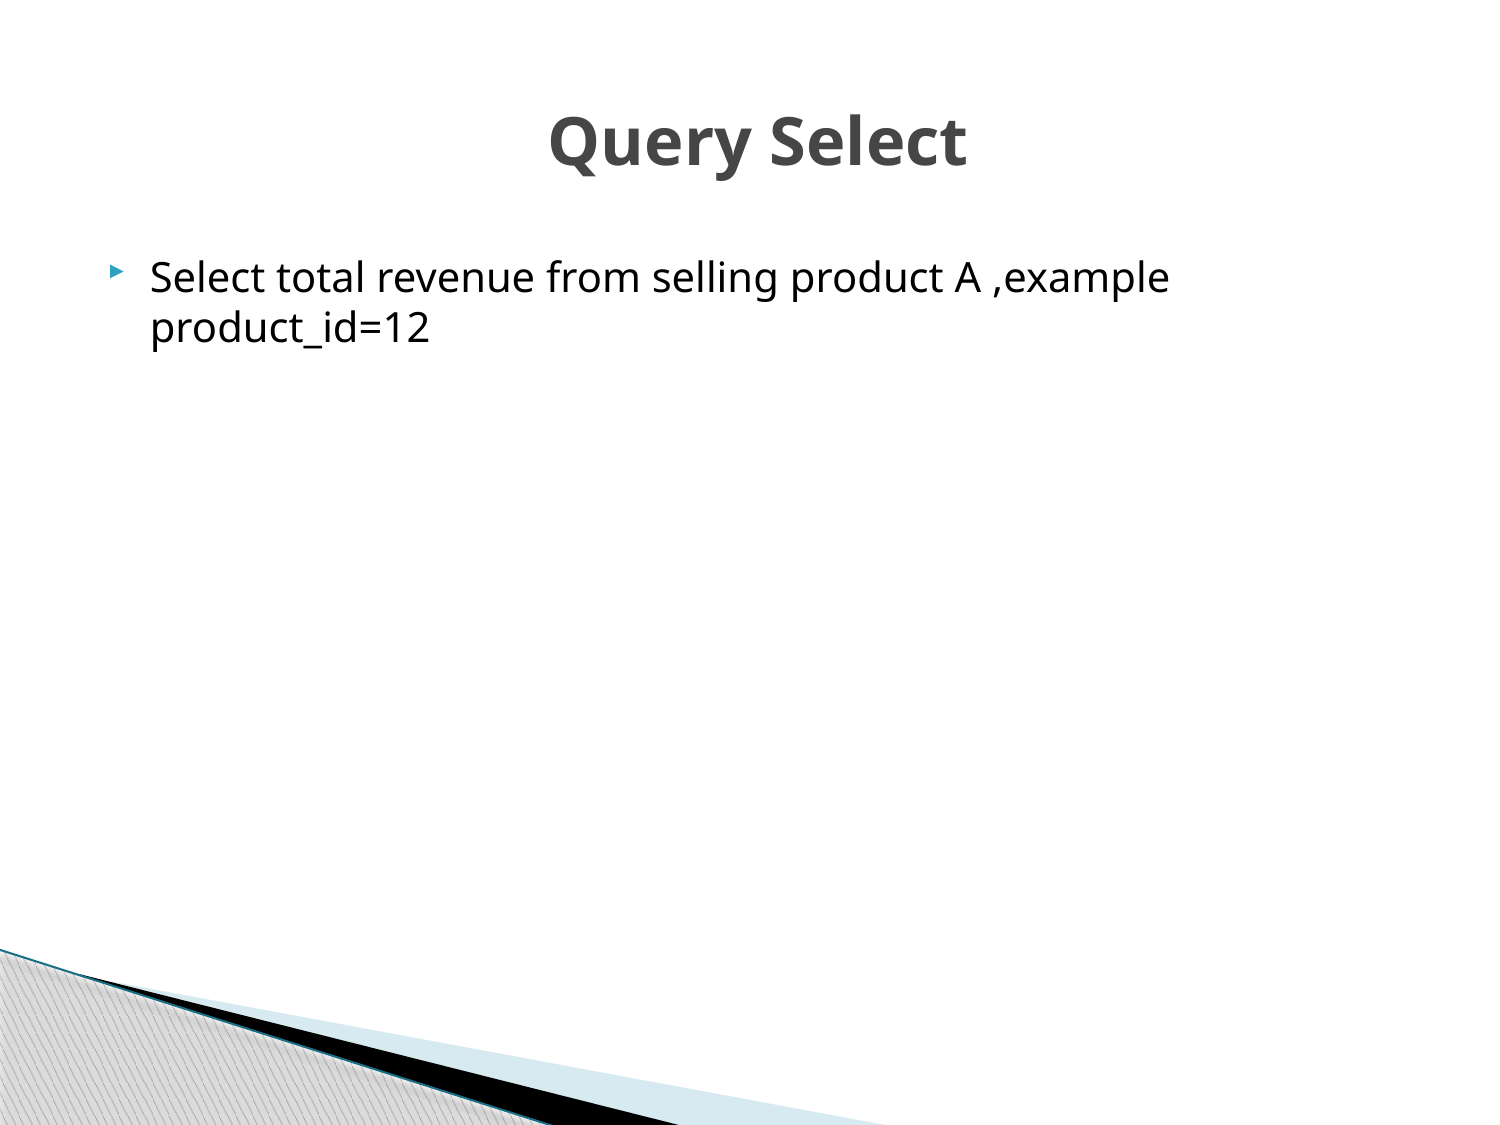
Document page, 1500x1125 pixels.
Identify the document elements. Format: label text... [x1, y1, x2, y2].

title Query Select [75, 45, 1425, 233]
list Select total revenue from selling product A ,example product_id=12 [75, 243, 1425, 986]
